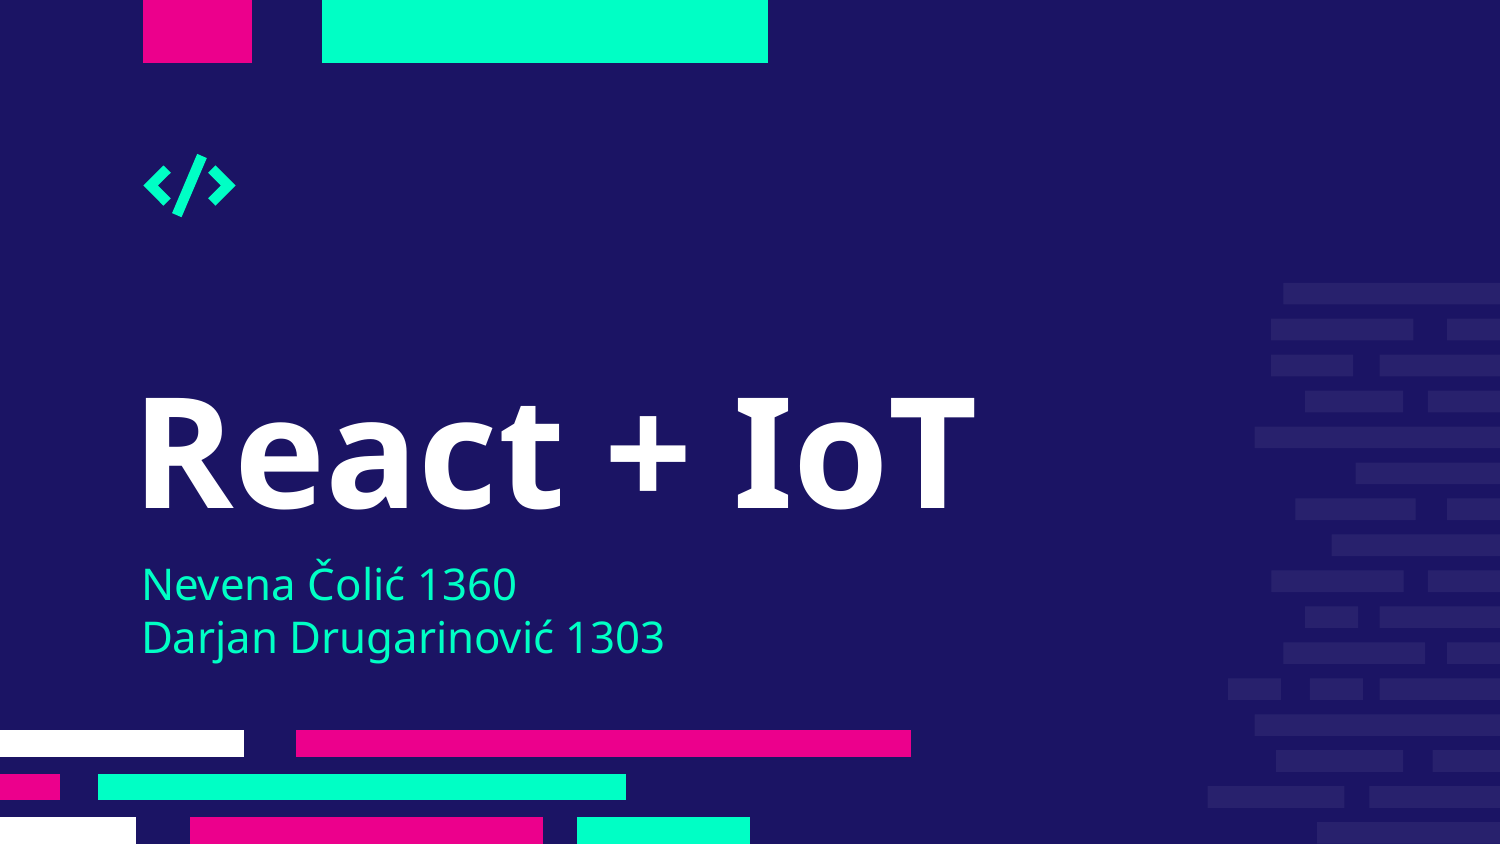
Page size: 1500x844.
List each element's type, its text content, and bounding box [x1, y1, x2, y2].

subtitle Nevena Čolić 1360 Darjan Drugarinović 1303 [126, 557, 1500, 688]
title React + IoT [117, 224, 1443, 538]
